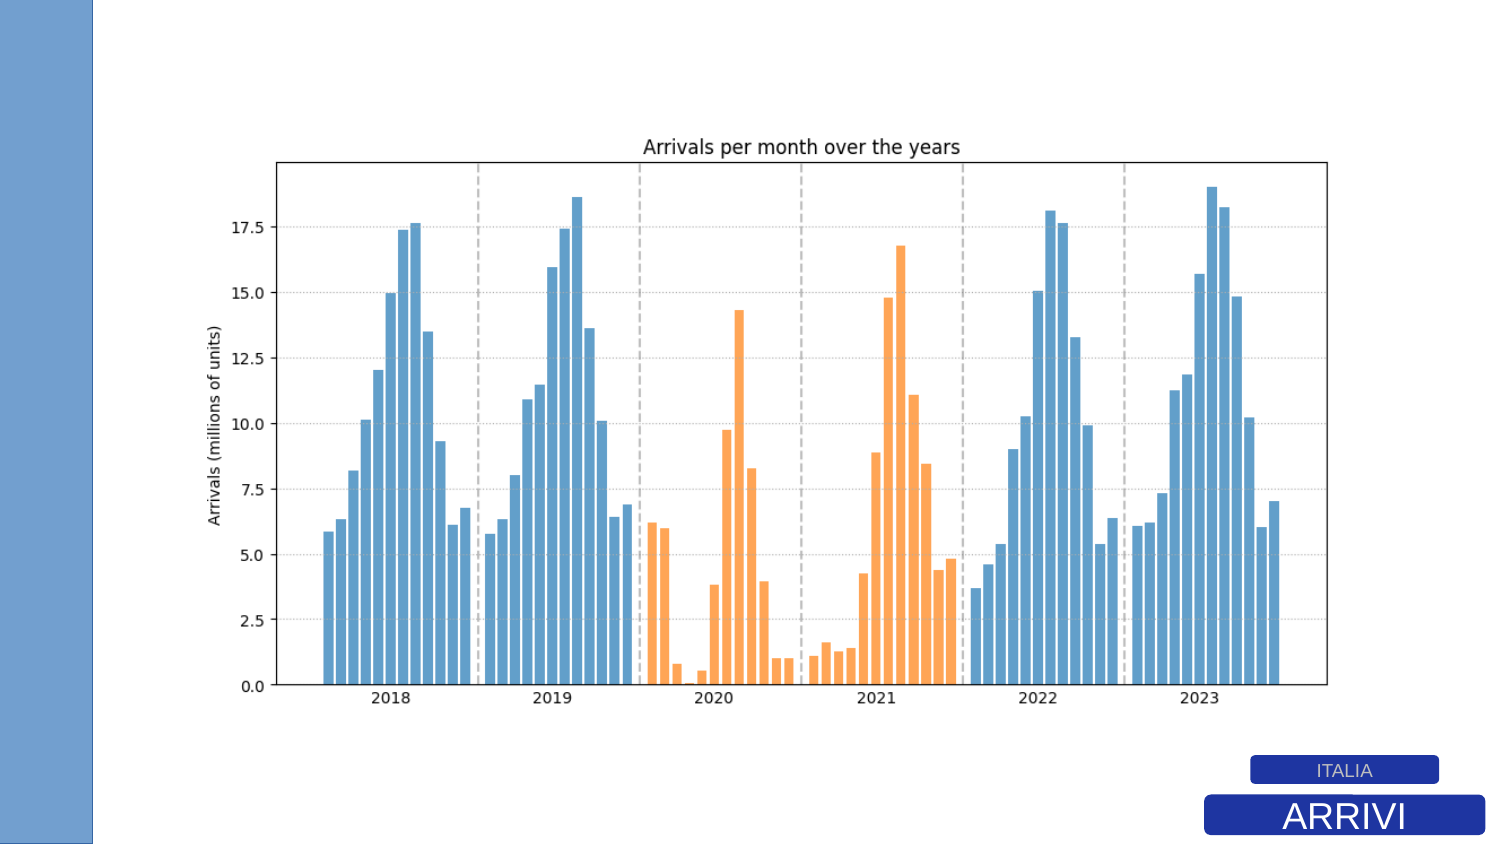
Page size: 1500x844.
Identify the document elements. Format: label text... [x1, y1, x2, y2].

text_box ARRIVI [1201, 792, 1488, 838]
text_box ITALIA [1248, 753, 1442, 786]
picture [197, 127, 1338, 717]
text_box [0, 0, 93, 844]
